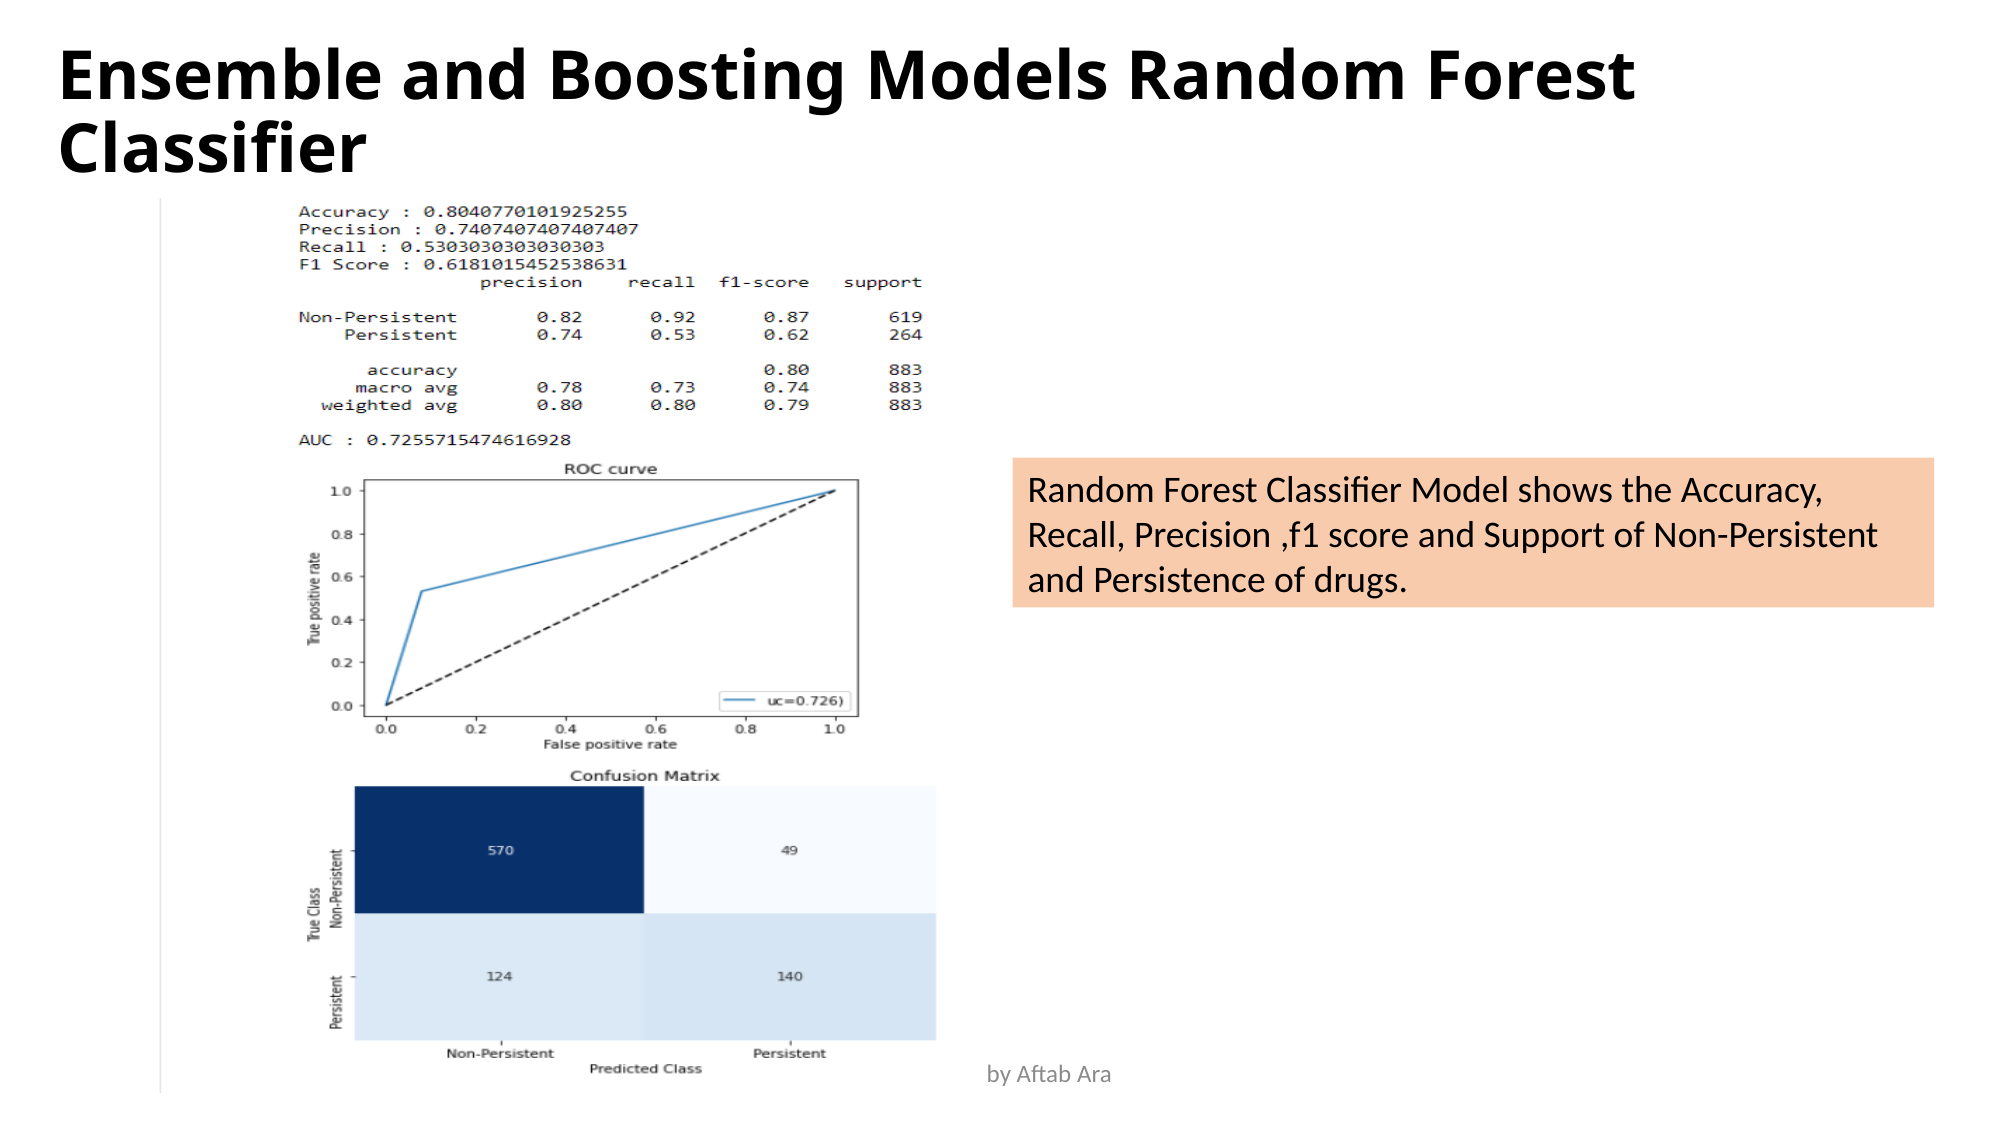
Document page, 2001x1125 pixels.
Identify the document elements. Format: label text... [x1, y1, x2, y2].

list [13, 198, 988, 1093]
footer Prepared by Aftab Ara [662, 1042, 1338, 1103]
text_box Random Forest Classifier Model shows the Accuracy, Recall, Precision ,f1 score and Support of Non-Persistent and Persistence of drugs. [1012, 457, 1935, 608]
title Ensemble and Boosting Models Random Forest Classifier [42, 32, 1932, 278]
